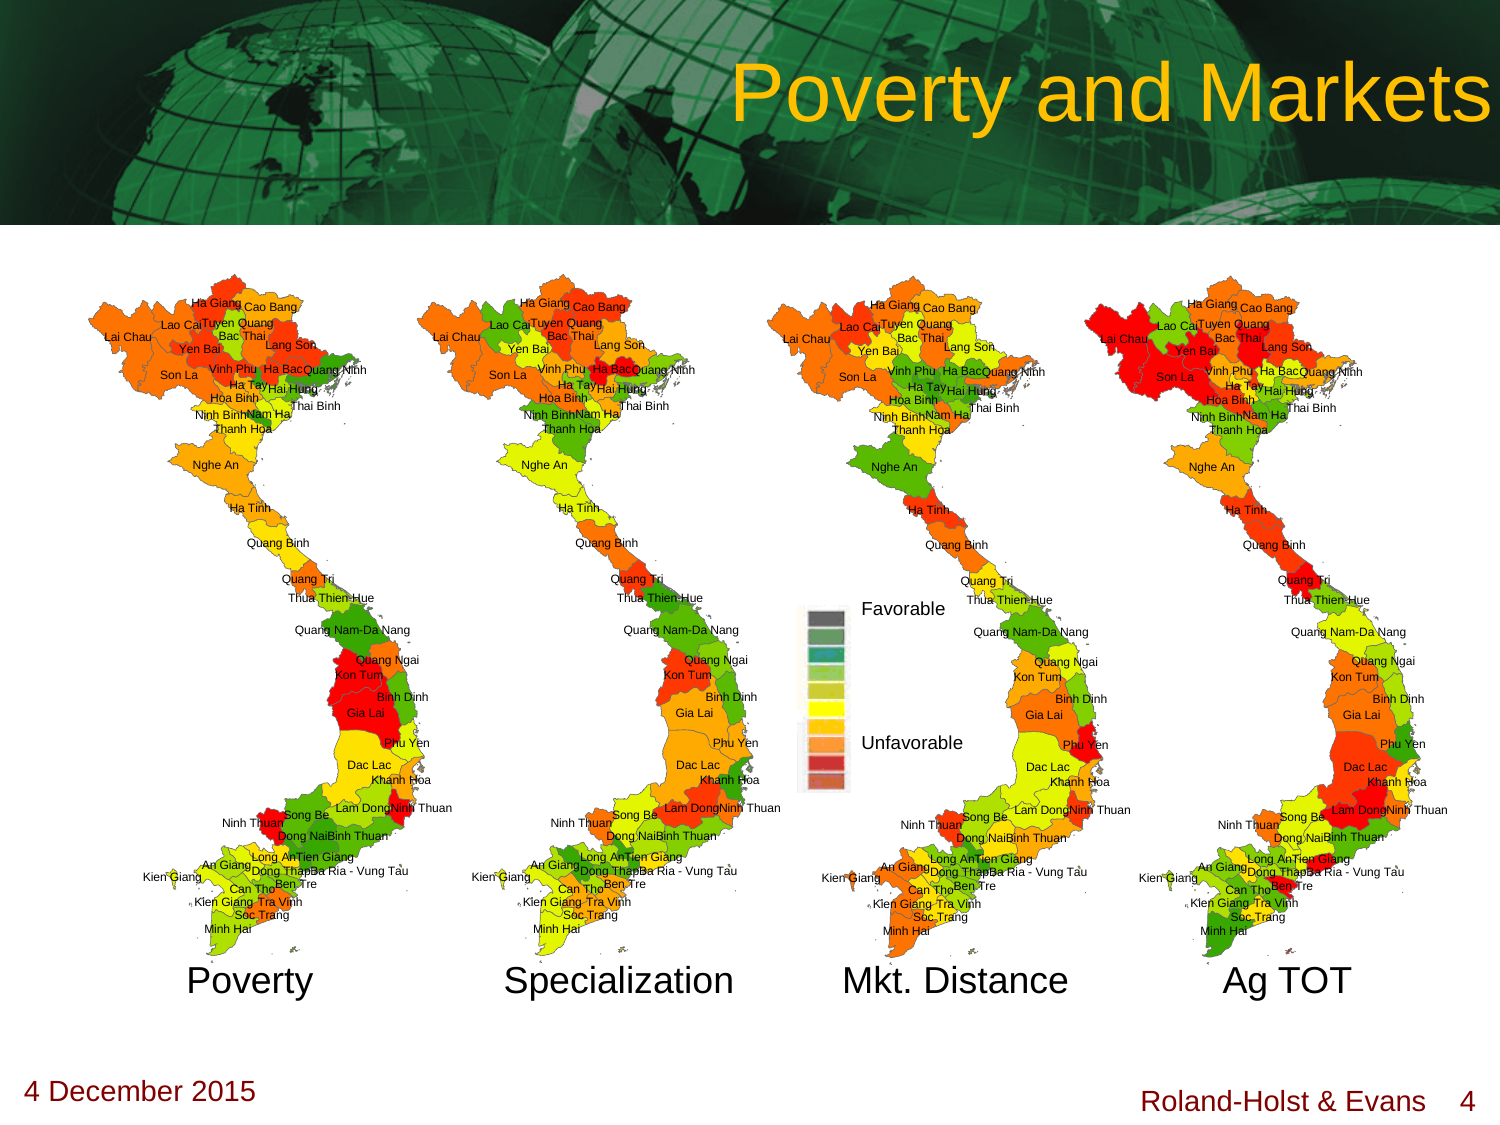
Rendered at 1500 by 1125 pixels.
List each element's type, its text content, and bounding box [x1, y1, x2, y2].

text_box Poverty and Markets [84, 0, 1500, 182]
picture [0, 0, 1500, 1026]
